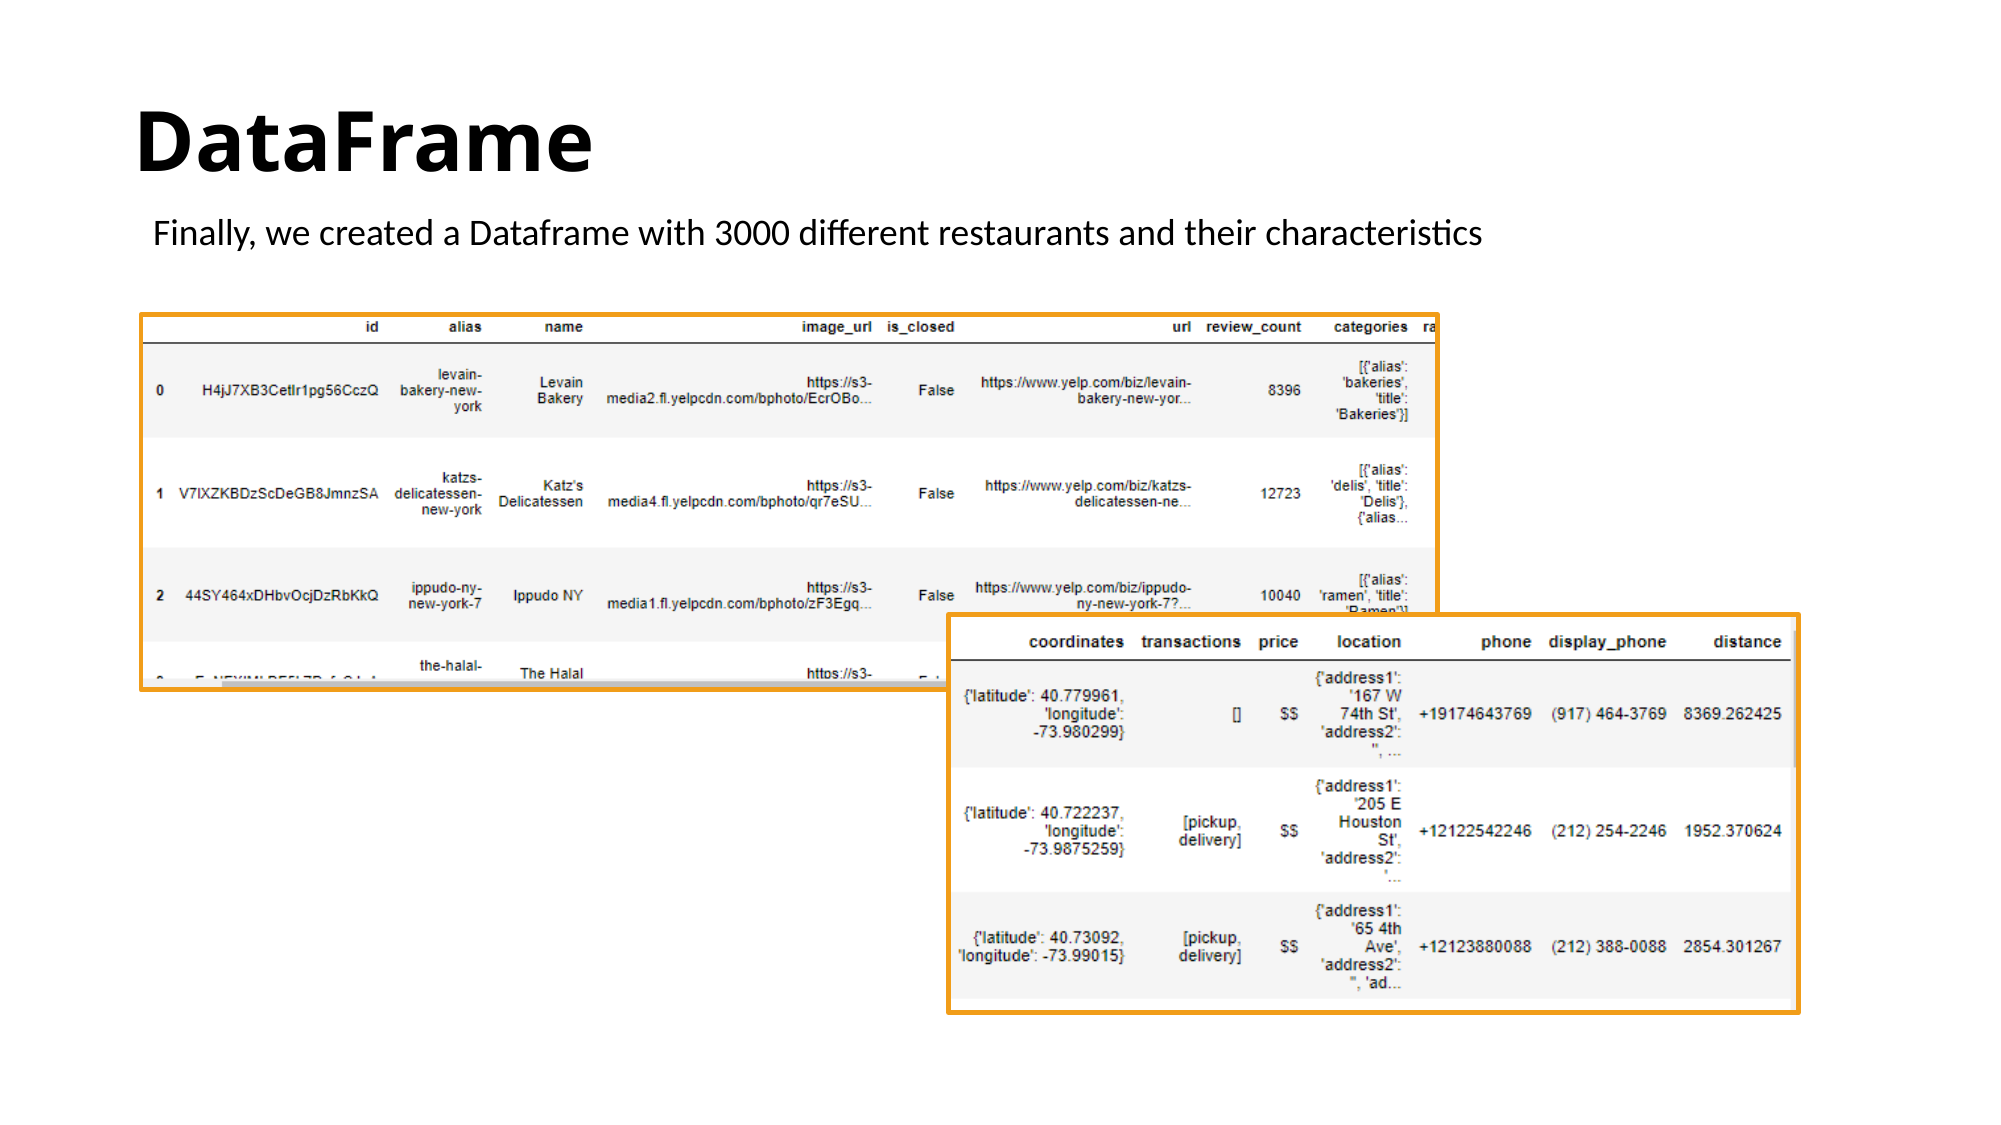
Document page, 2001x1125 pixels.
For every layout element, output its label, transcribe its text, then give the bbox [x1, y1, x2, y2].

subtitle Finally, we created a Dataframe with 3000 different restaurants and their characteristics [138, 205, 1634, 275]
picture [143, 316, 1797, 1011]
title DataFrame [118, 83, 1374, 206]
